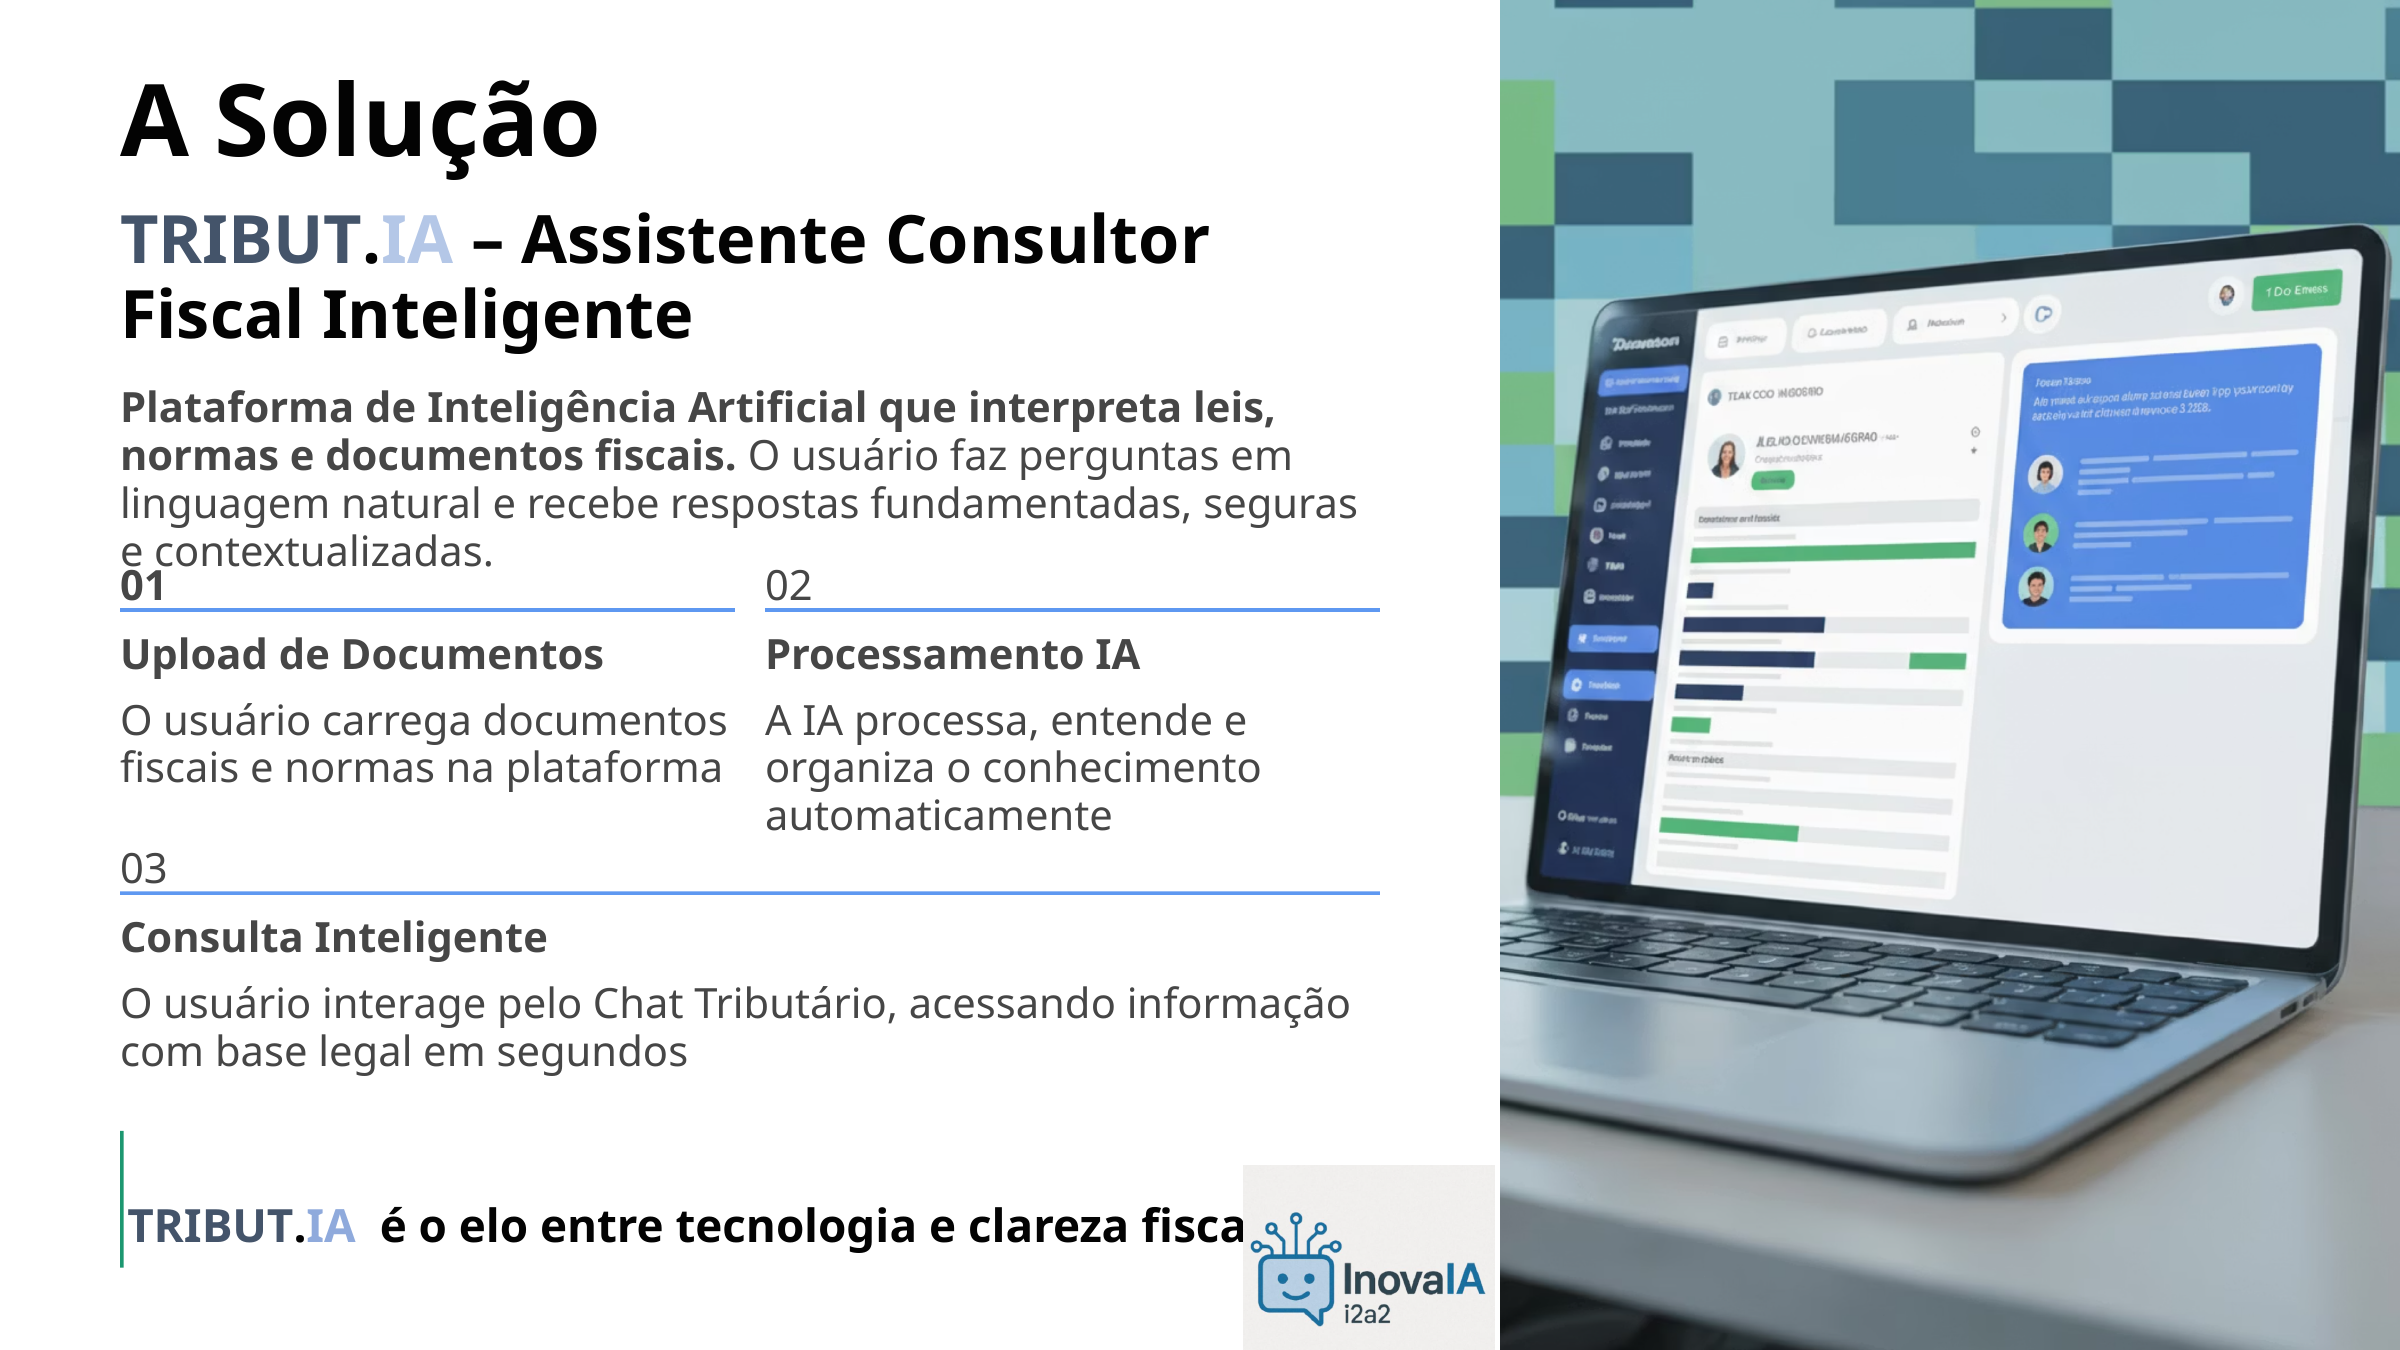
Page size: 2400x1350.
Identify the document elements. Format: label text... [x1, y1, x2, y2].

text_box Upload de Documentos [120, 630, 544, 678]
text_box TRIBUT.IA – Assistente Consultor Fiscal Inteligente [120, 201, 1380, 352]
text_box Plataforma de Inteligência Artificial que interpreta leis, normas e documentos fiscais. O usuário faz perguntas em linguagem natural e recebe respostas fundamentadas, seguras e contextualizadas. [120, 383, 1380, 528]
text_box O usuário interage pelo Chat Tributário, acessando informação com base legal em segundos [120, 978, 1380, 1075]
text_box [765, 608, 1380, 612]
picture [1243, 1165, 1497, 1350]
text_box Processamento IA [765, 630, 1140, 678]
text_box [120, 1130, 124, 1268]
picture [1499, 0, 2400, 1350]
text_box TRIBUT.IA é o elo entre tecnologia e clareza fiscal. [127, 1206, 1243, 1253]
text_box A Solução [119, 82, 870, 177]
text_box Consulta Inteligente [120, 913, 495, 961]
text_box [120, 608, 735, 612]
text_box A IA processa, entende e organiza o conhecimento automaticamente [765, 695, 1380, 792]
text_box 03 [120, 843, 150, 882]
text_box 01 [120, 560, 150, 599]
text_box O usuário carrega documentos fiscais e normas na plataforma [120, 695, 735, 792]
text_box [120, 891, 1380, 895]
text_box 02 [765, 560, 795, 599]
